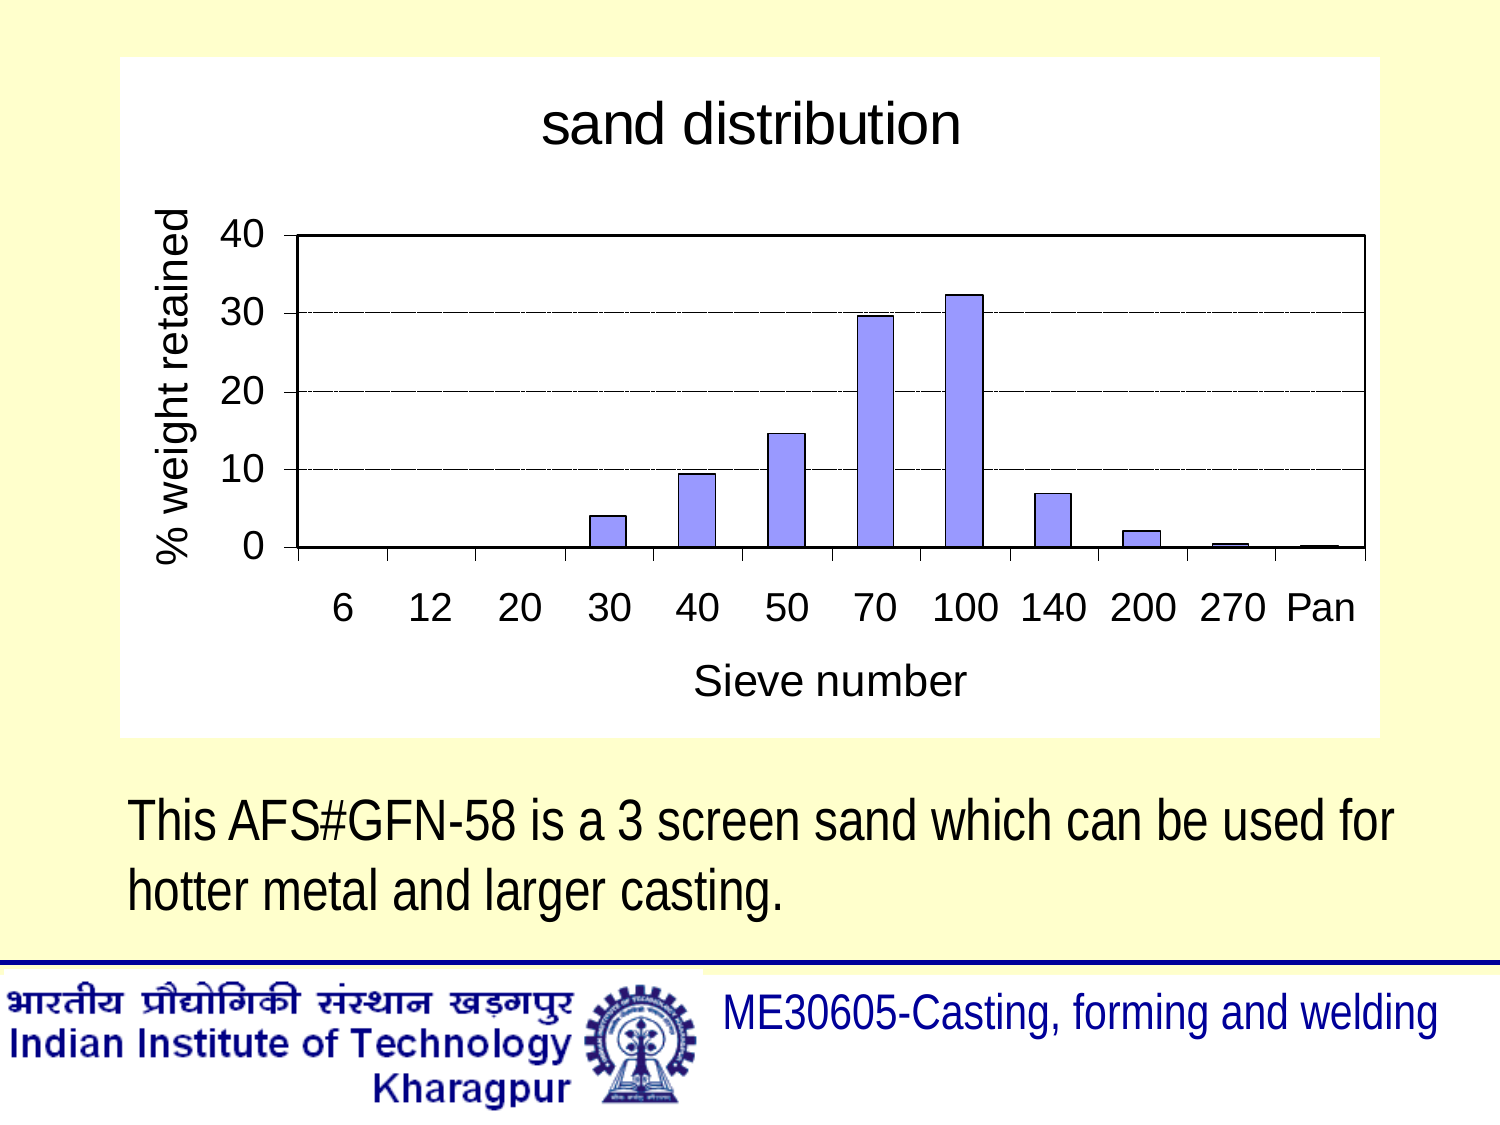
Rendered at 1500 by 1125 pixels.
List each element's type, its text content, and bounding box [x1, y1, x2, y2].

picture [4, 969, 703, 1125]
text_box This AFS#GFN-58 is a 3 screen sand which can be used for hotter metal and larger casting. [112, 774, 1413, 930]
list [112, 49, 1388, 745]
